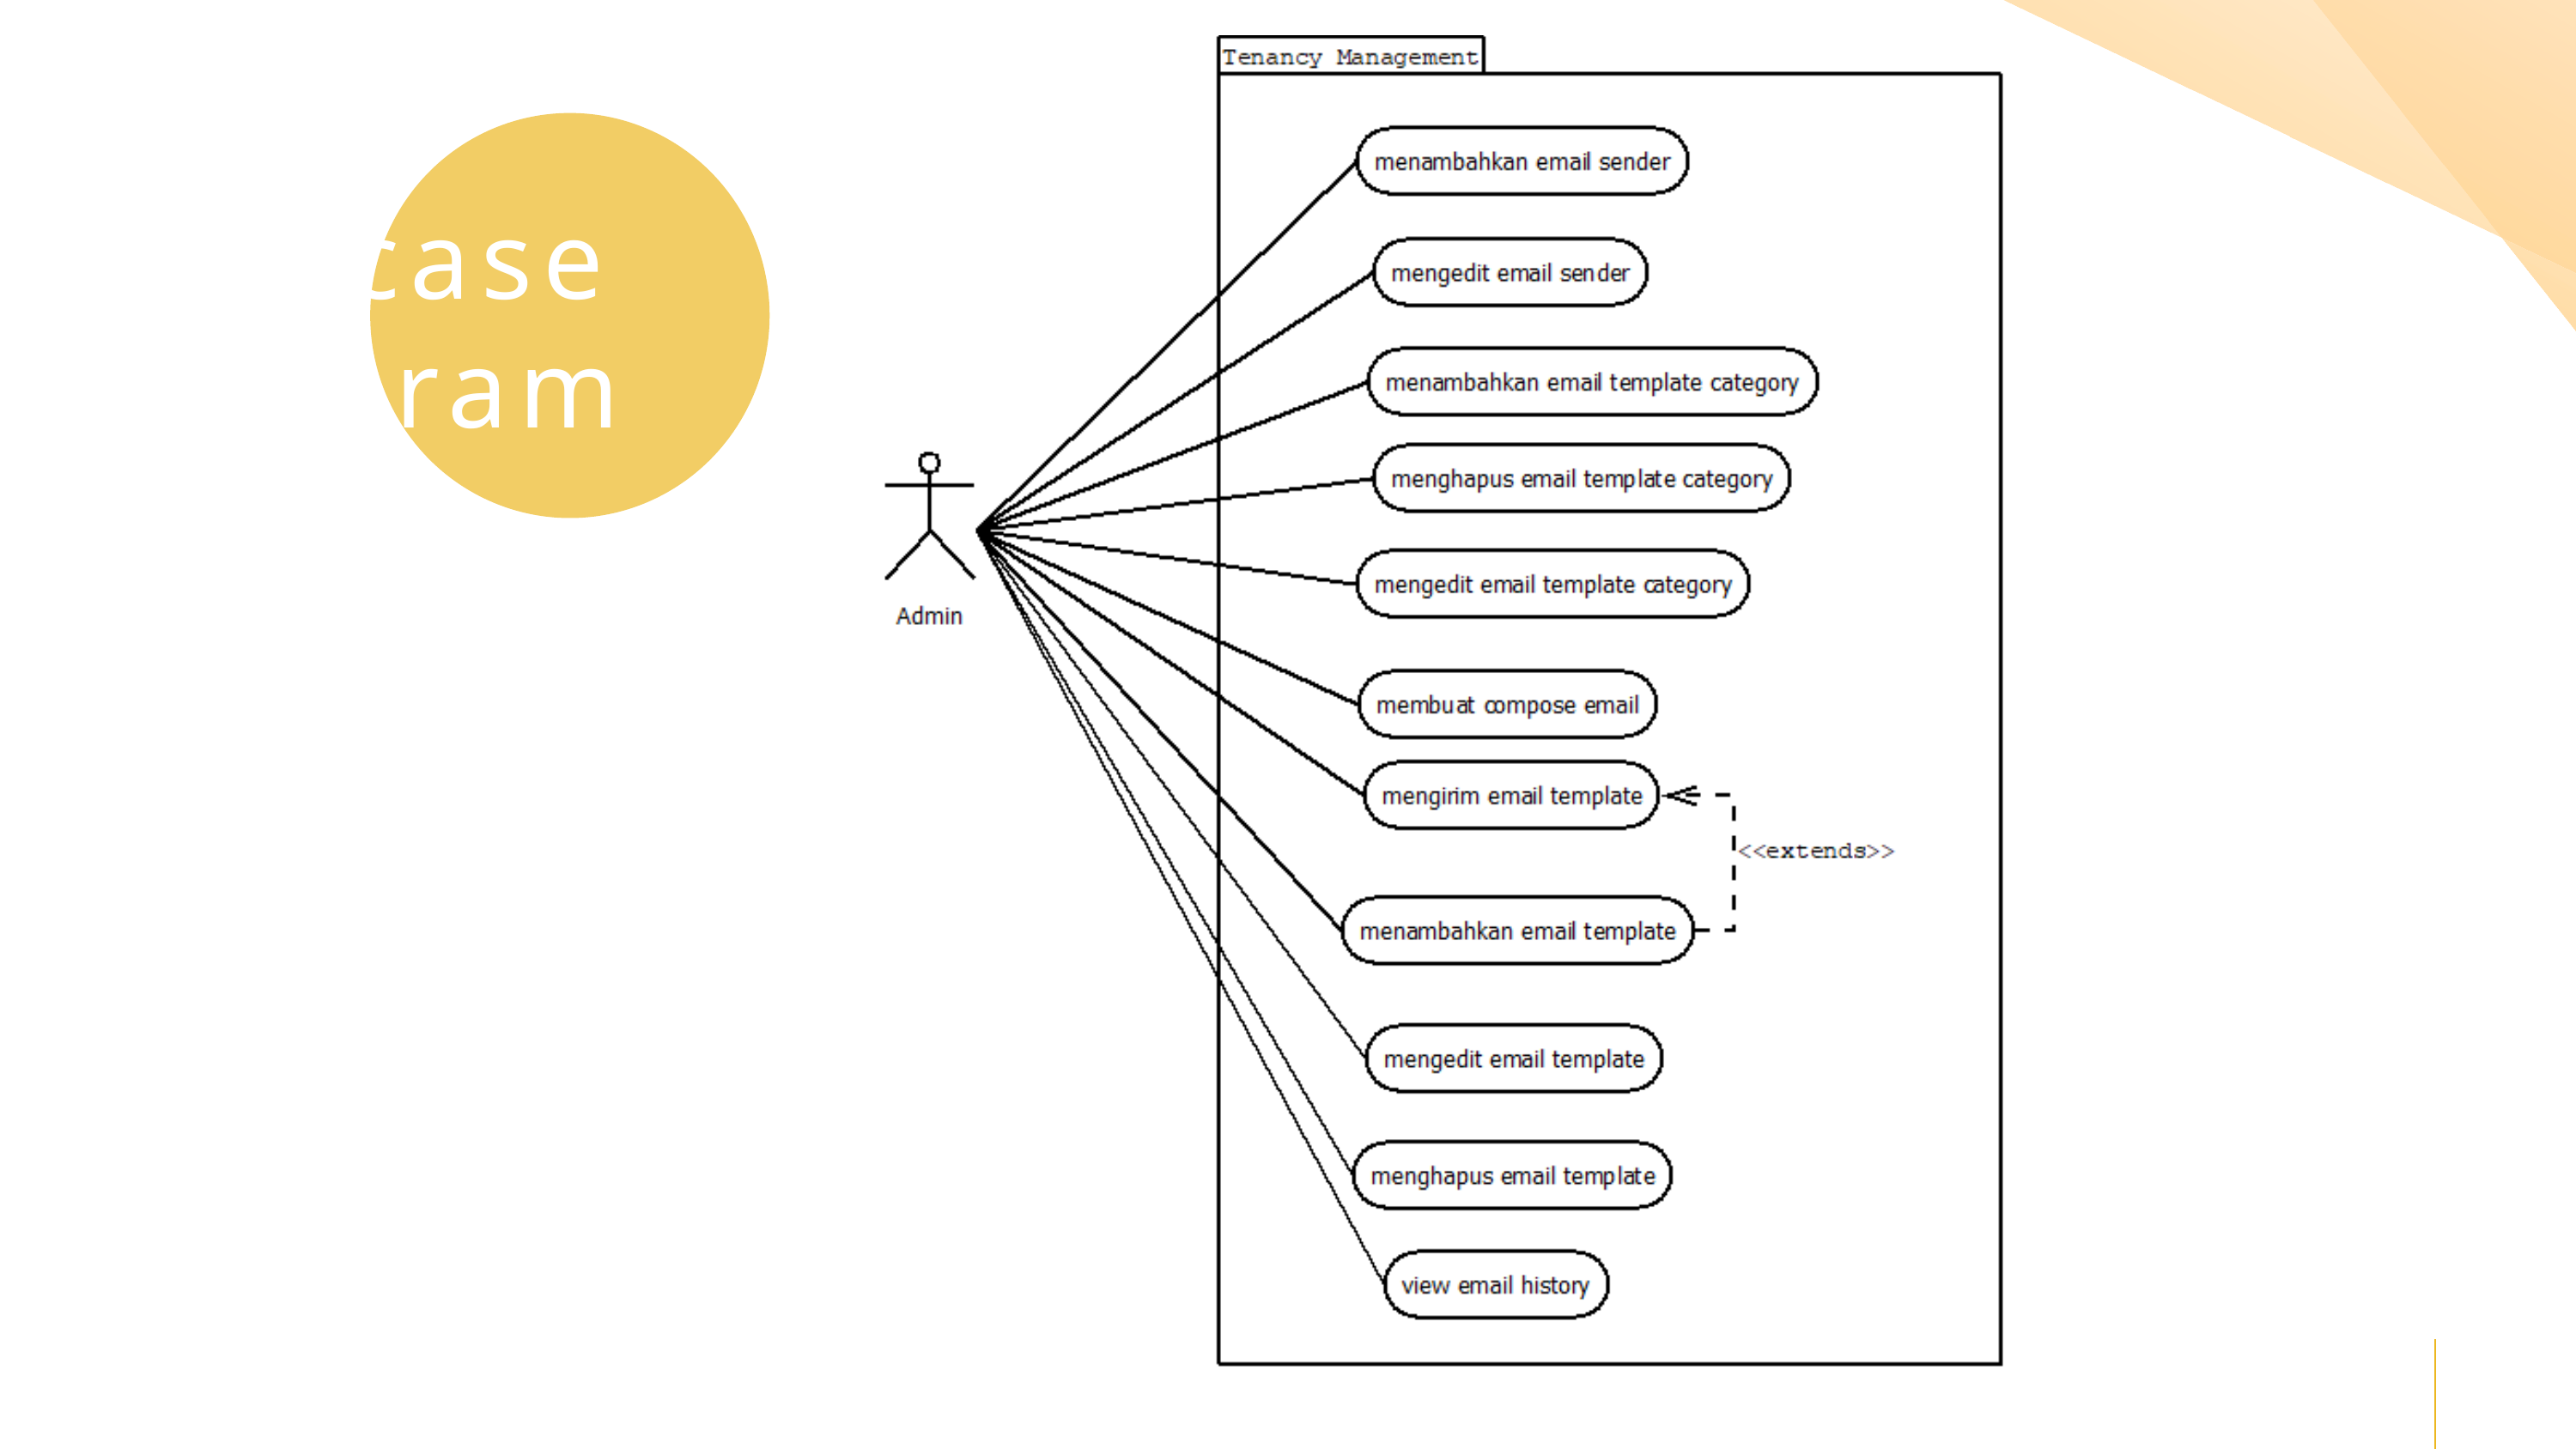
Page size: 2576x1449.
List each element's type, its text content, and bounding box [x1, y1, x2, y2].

text_box [368, 209, 772, 520]
picture [882, 35, 2006, 1368]
text_box [414, 111, 726, 185]
title Usecase Diagram [0, 185, 742, 325]
